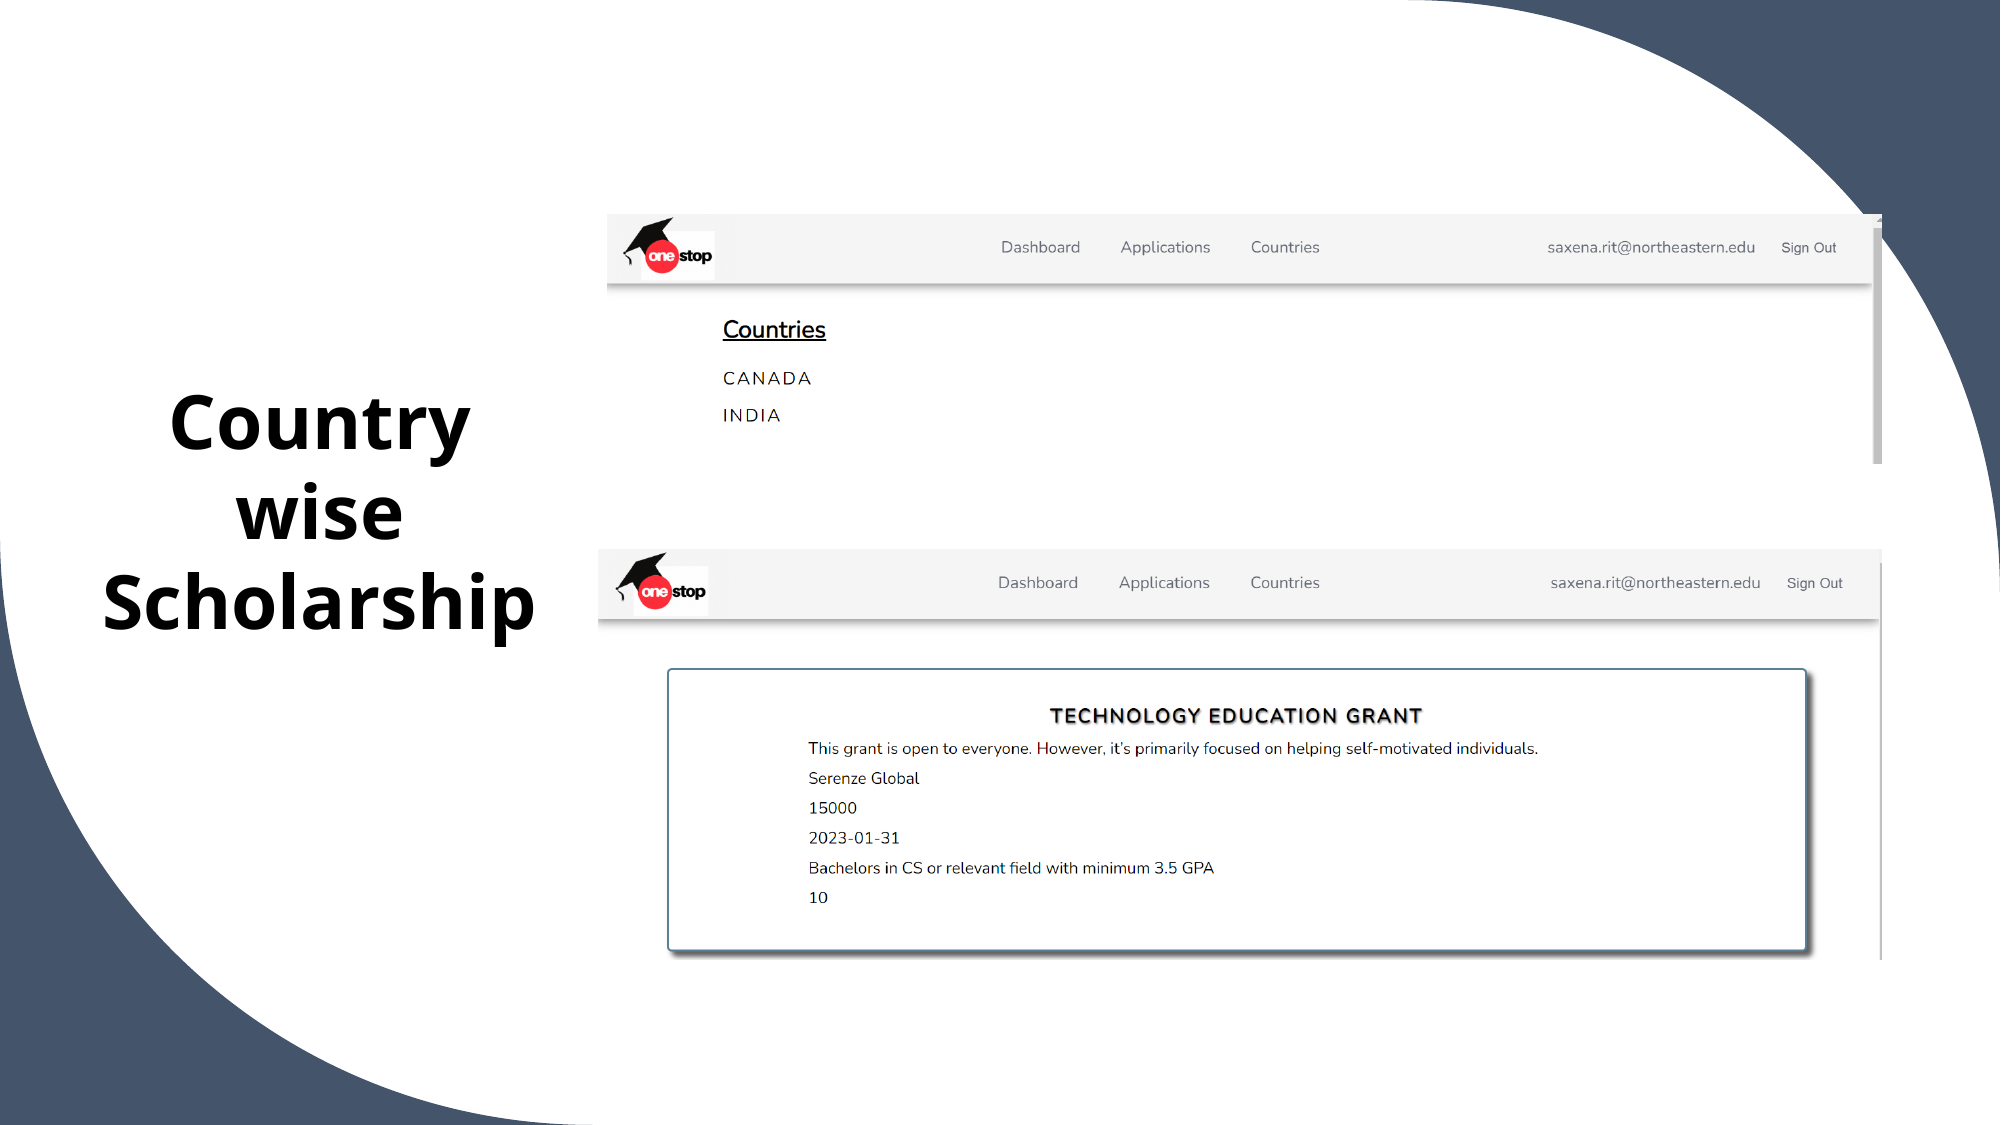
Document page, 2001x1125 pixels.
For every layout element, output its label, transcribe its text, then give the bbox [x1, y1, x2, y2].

picture [598, 549, 1882, 960]
picture [607, 214, 1882, 464]
text_box Country wise Scholarship [77, 367, 563, 652]
